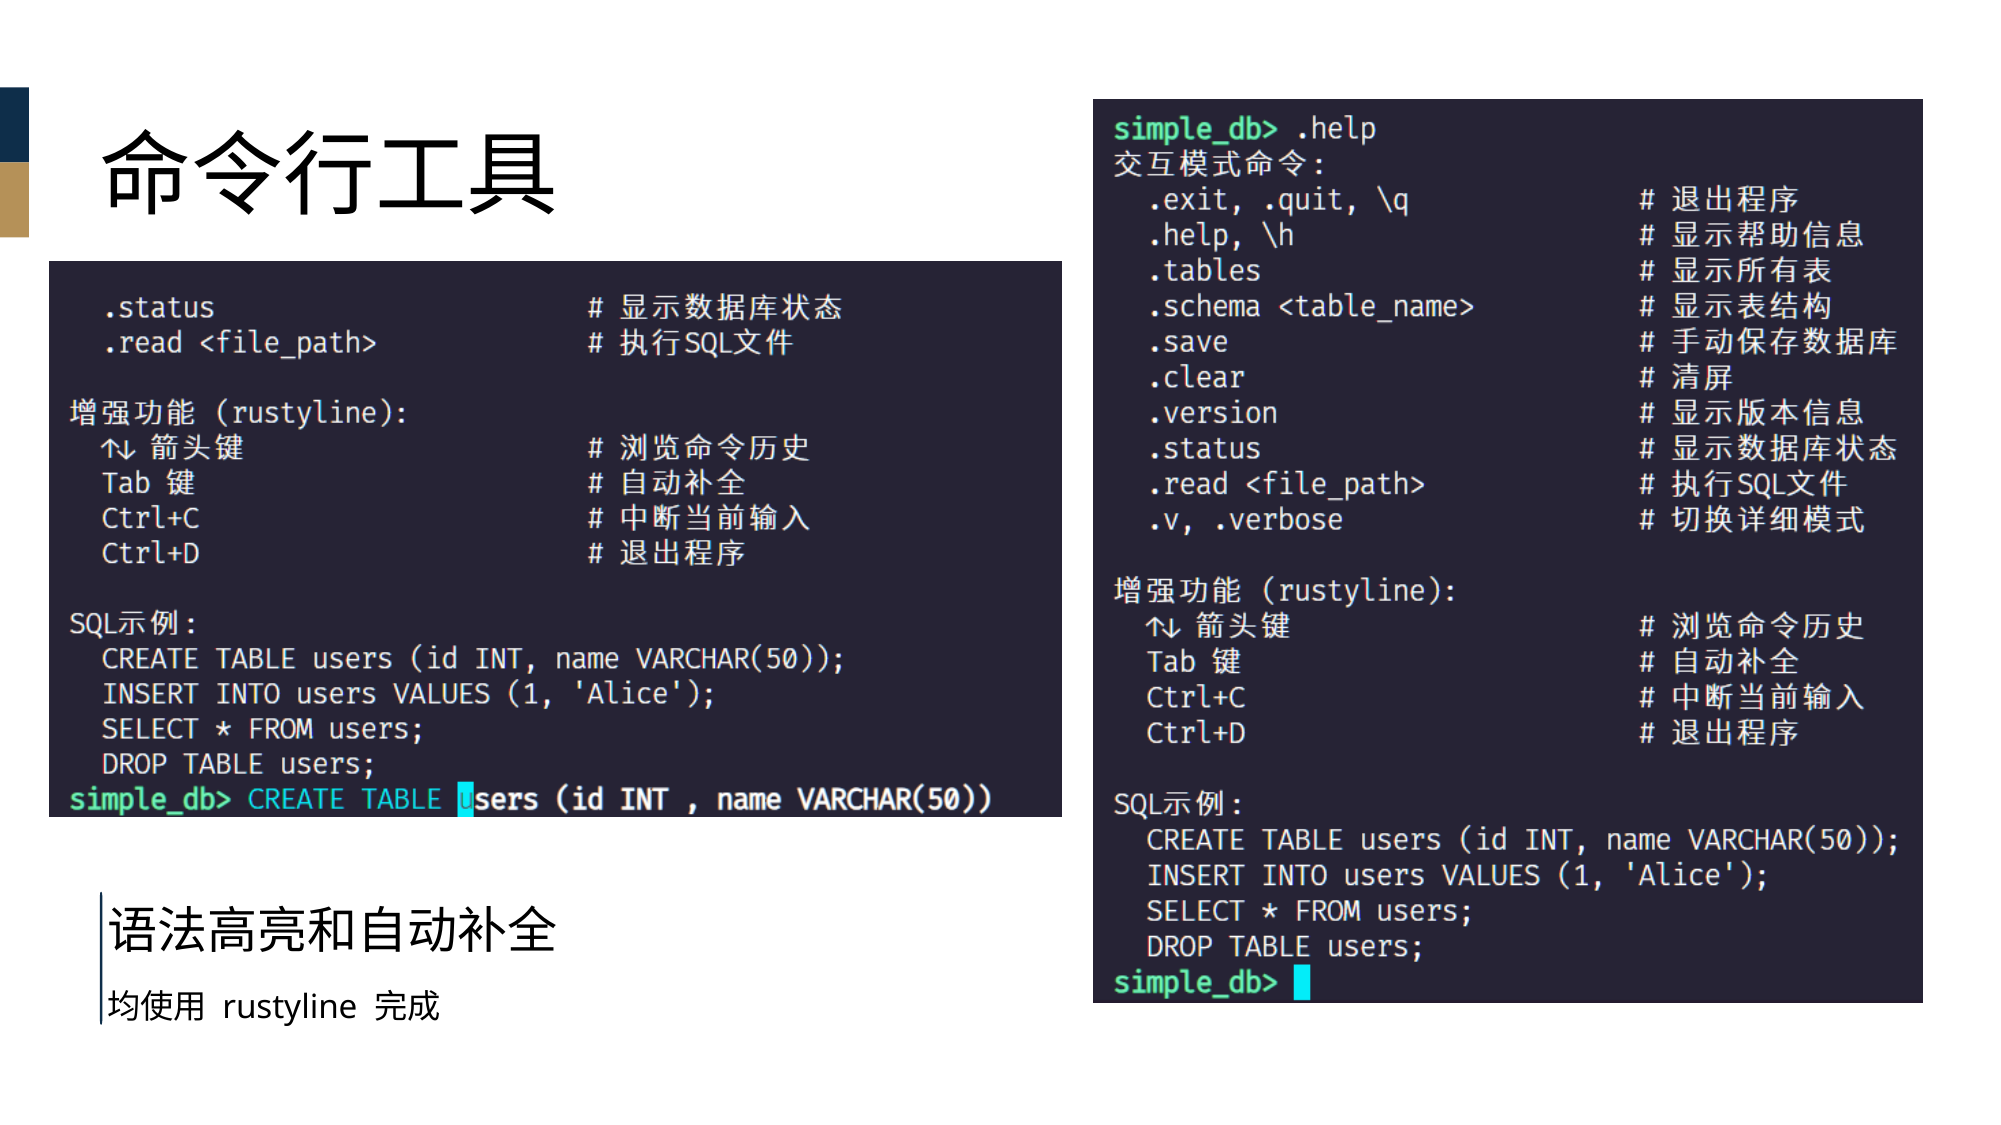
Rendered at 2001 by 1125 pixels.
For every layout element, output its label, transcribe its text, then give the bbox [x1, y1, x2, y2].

title 命令行工具 [99, 99, 1093, 225]
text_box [99, 891, 619, 1026]
text_box [0, 161, 30, 238]
picture [48, 261, 1062, 818]
text_box [0, 86, 30, 161]
picture [1093, 99, 1924, 1004]
